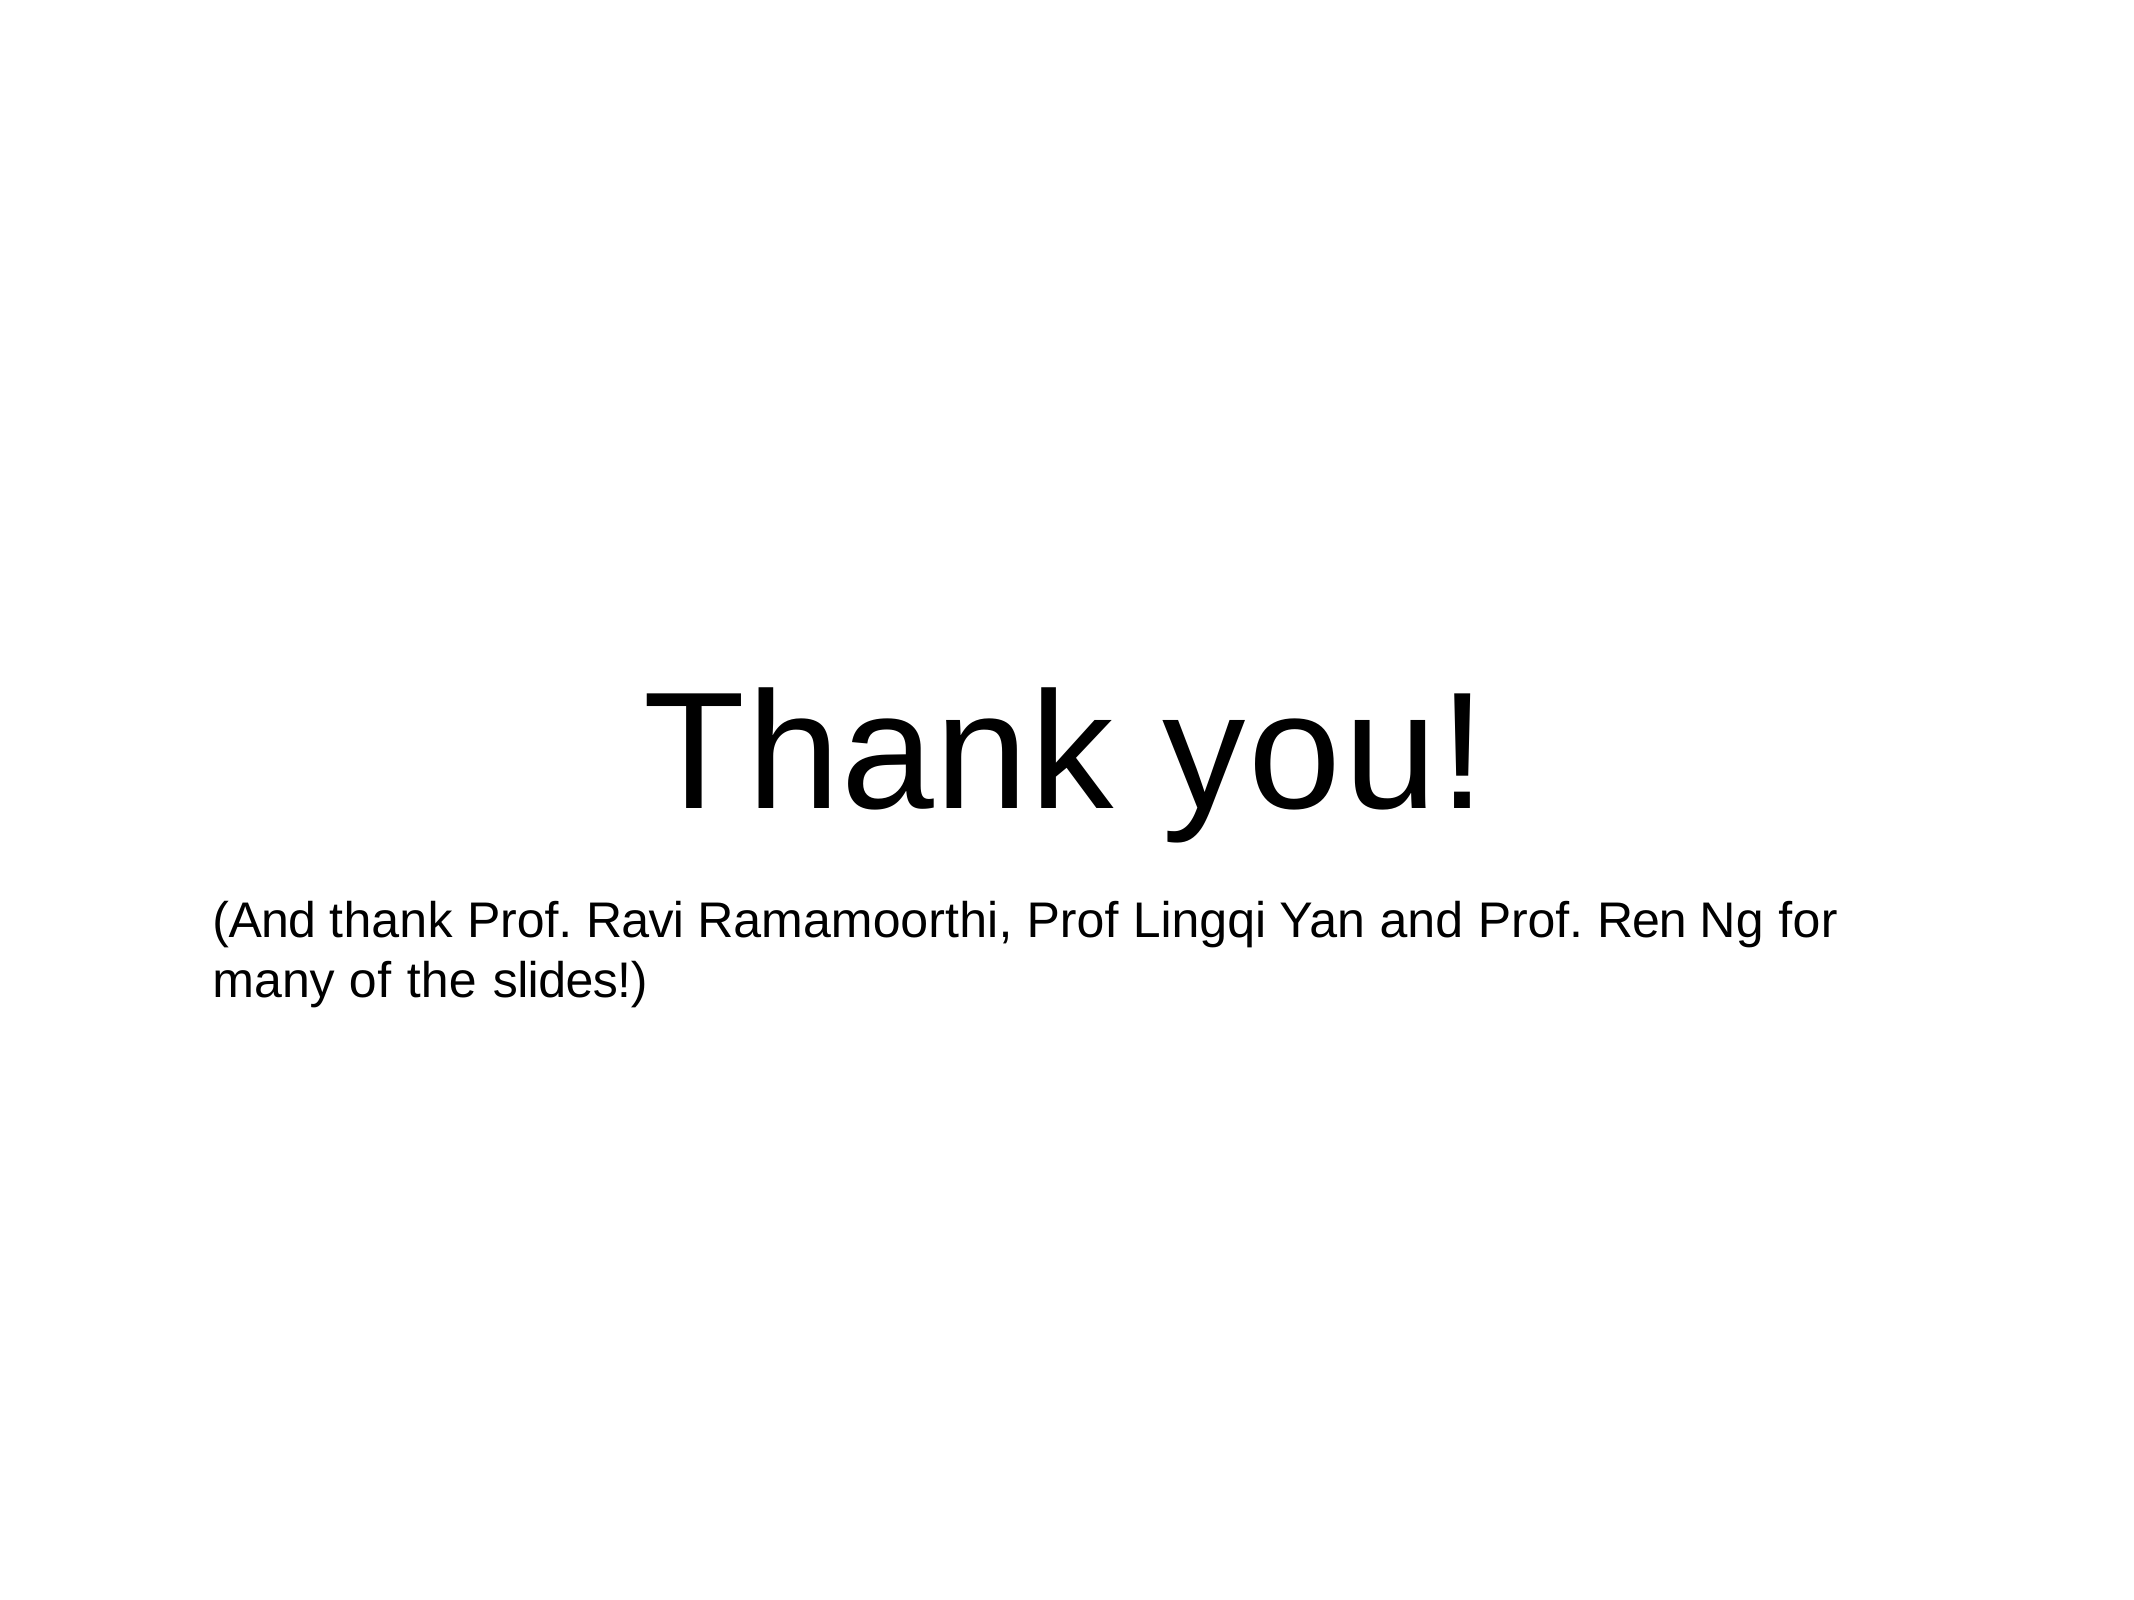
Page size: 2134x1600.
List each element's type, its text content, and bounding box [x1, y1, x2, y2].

text_box (And thank Prof. Ravi Ramamoorthi, Prof Lingqi Yan and Prof. Ren Ng for many of the slides!) [210, 885, 1922, 1008]
title Thank you! [641, 639, 1492, 885]
